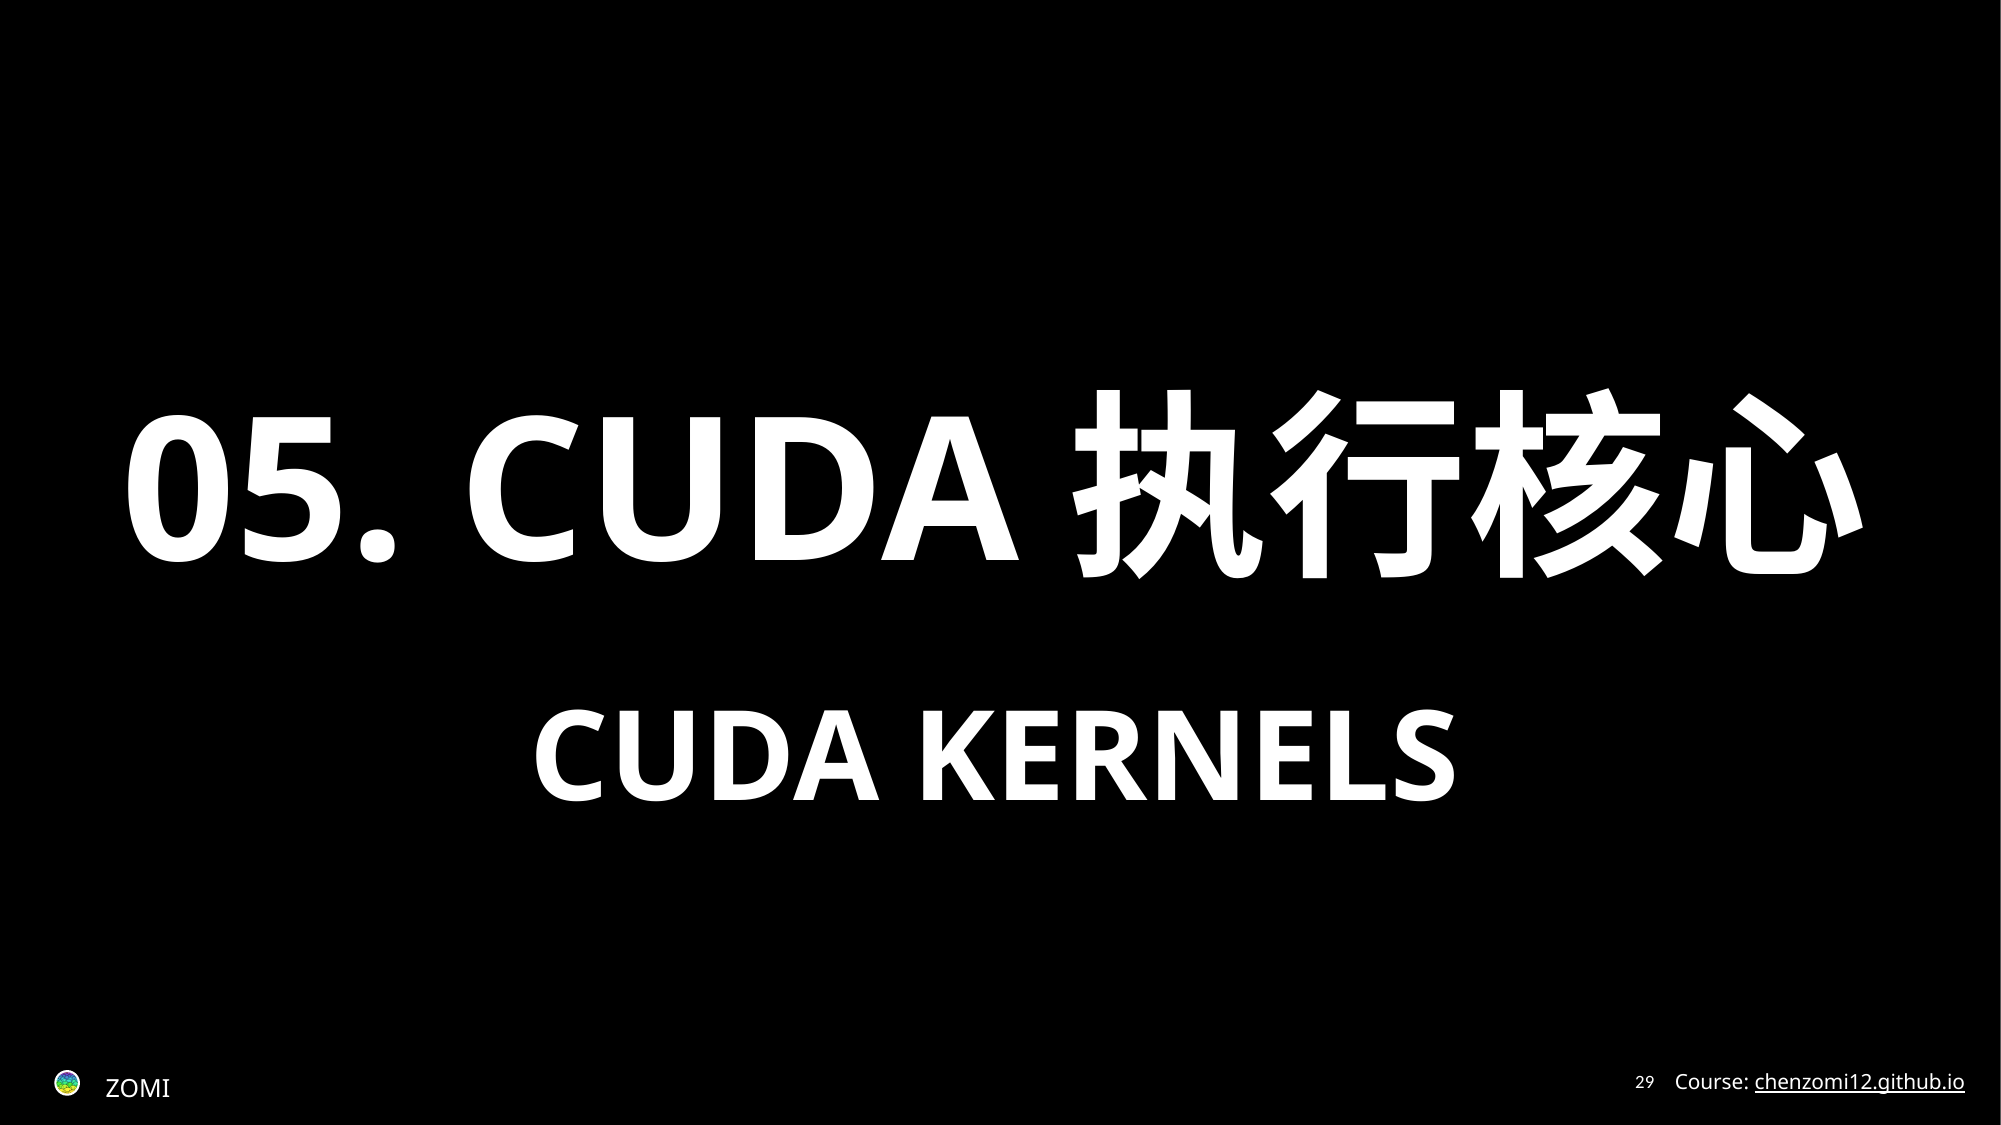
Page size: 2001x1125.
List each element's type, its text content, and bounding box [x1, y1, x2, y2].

picture [57, 1073, 77, 1093]
list 05. CUDA执行核心 CUDA KERNELS [79, 80, 1910, 986]
